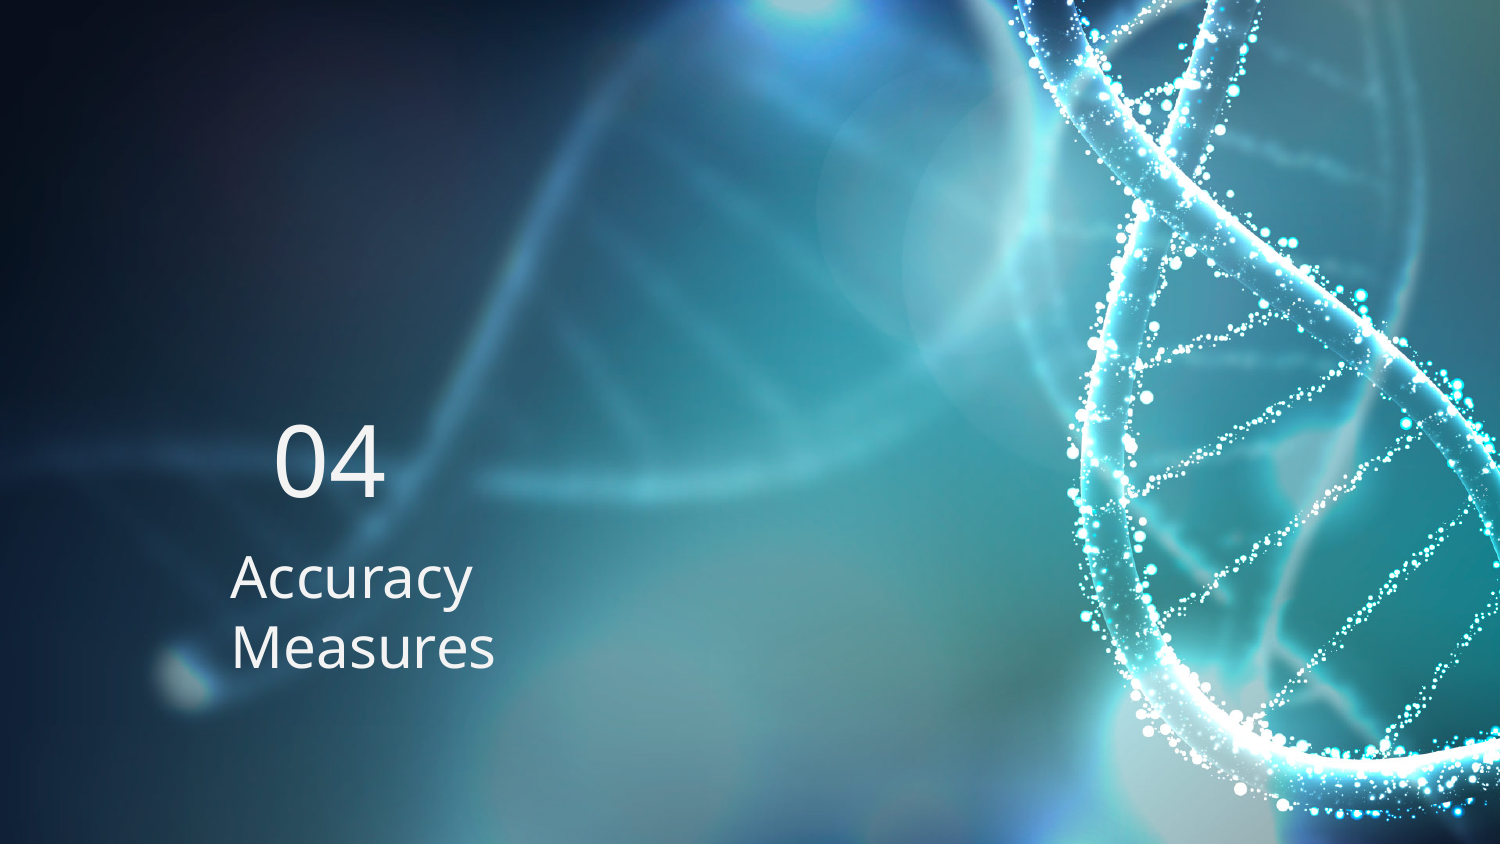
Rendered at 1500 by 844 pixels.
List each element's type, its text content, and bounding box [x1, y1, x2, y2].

picture [0, 0, 1500, 844]
title 04 [76, 382, 583, 462]
subtitle Accuracy Measures [190, 499, 636, 721]
